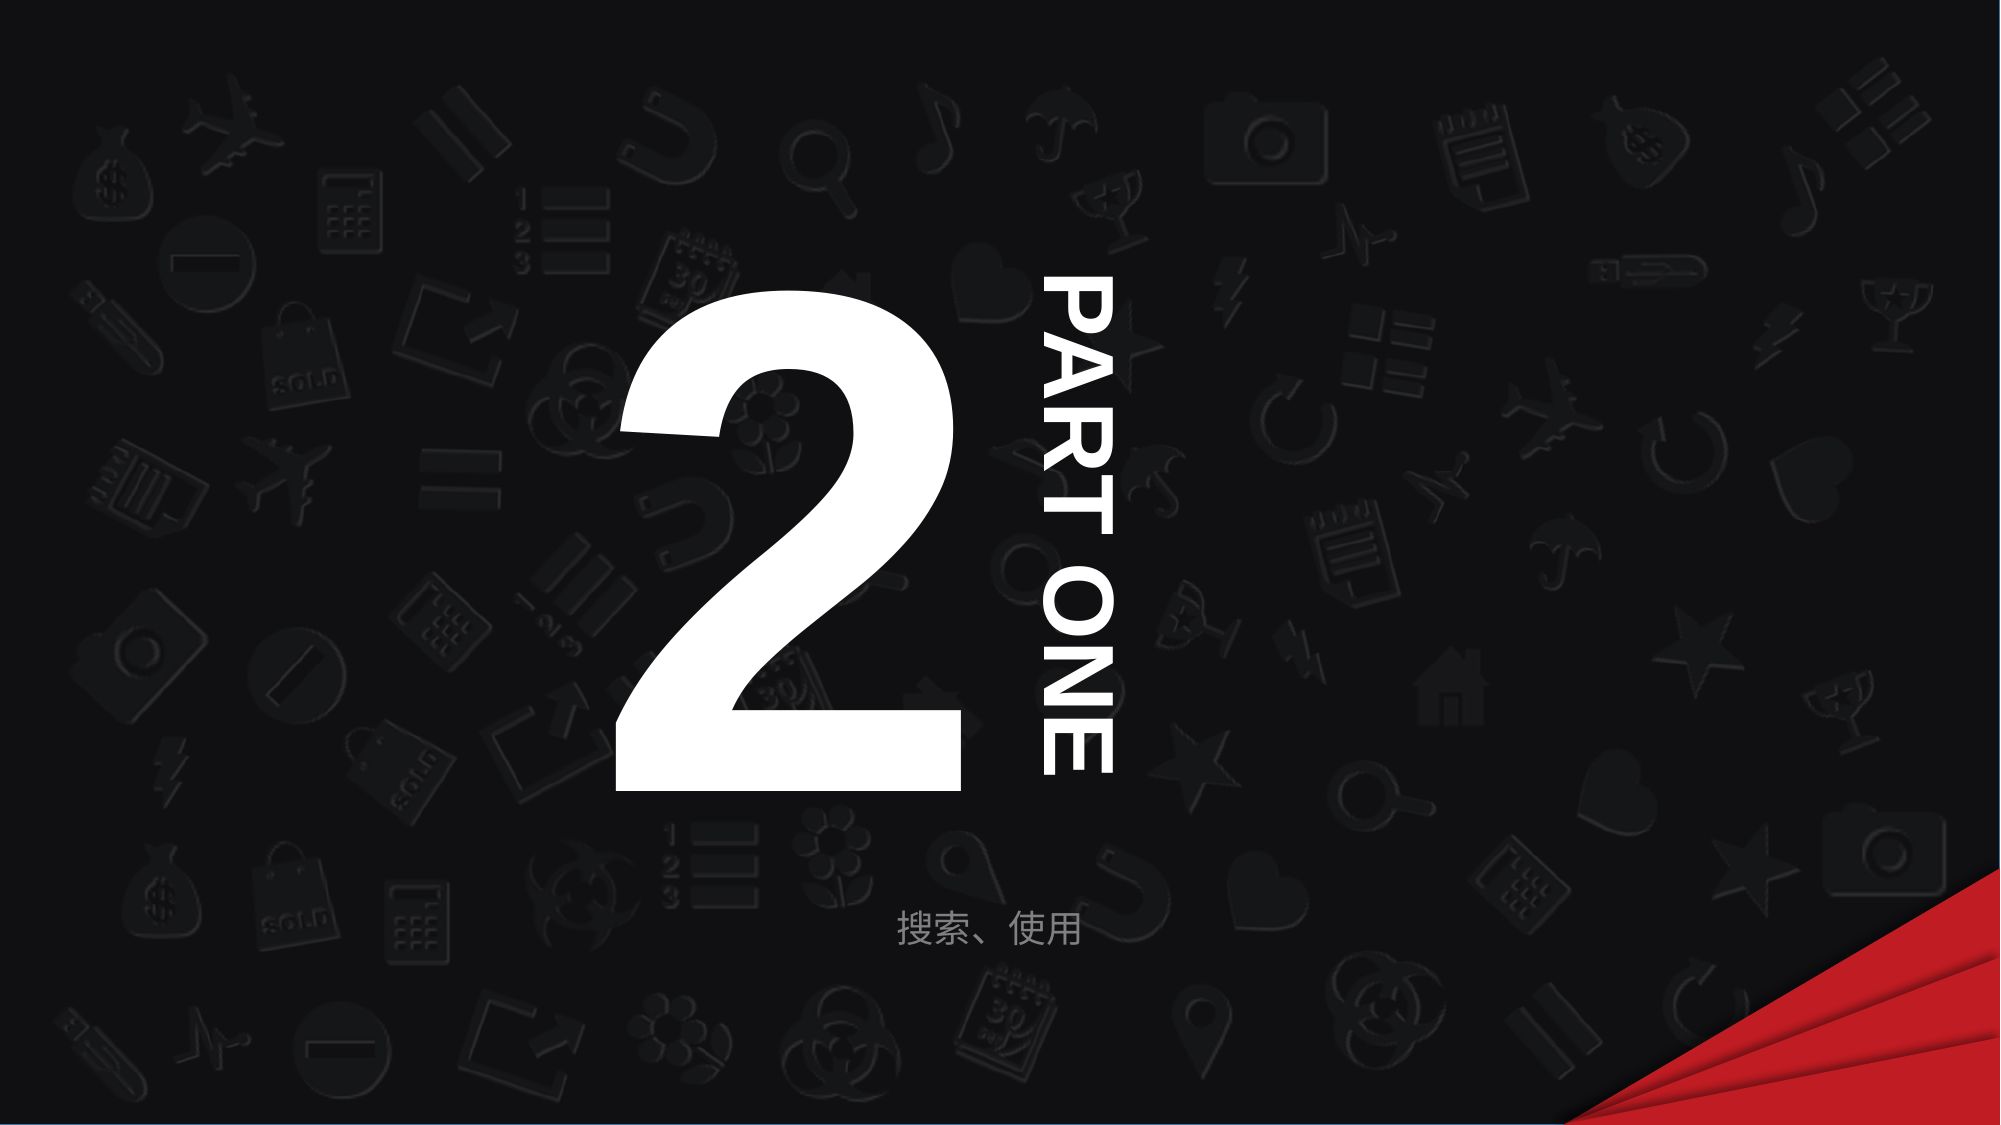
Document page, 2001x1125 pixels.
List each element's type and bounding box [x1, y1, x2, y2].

text_box [1565, 869, 2000, 1125]
picture [0, 0, 2000, 1125]
